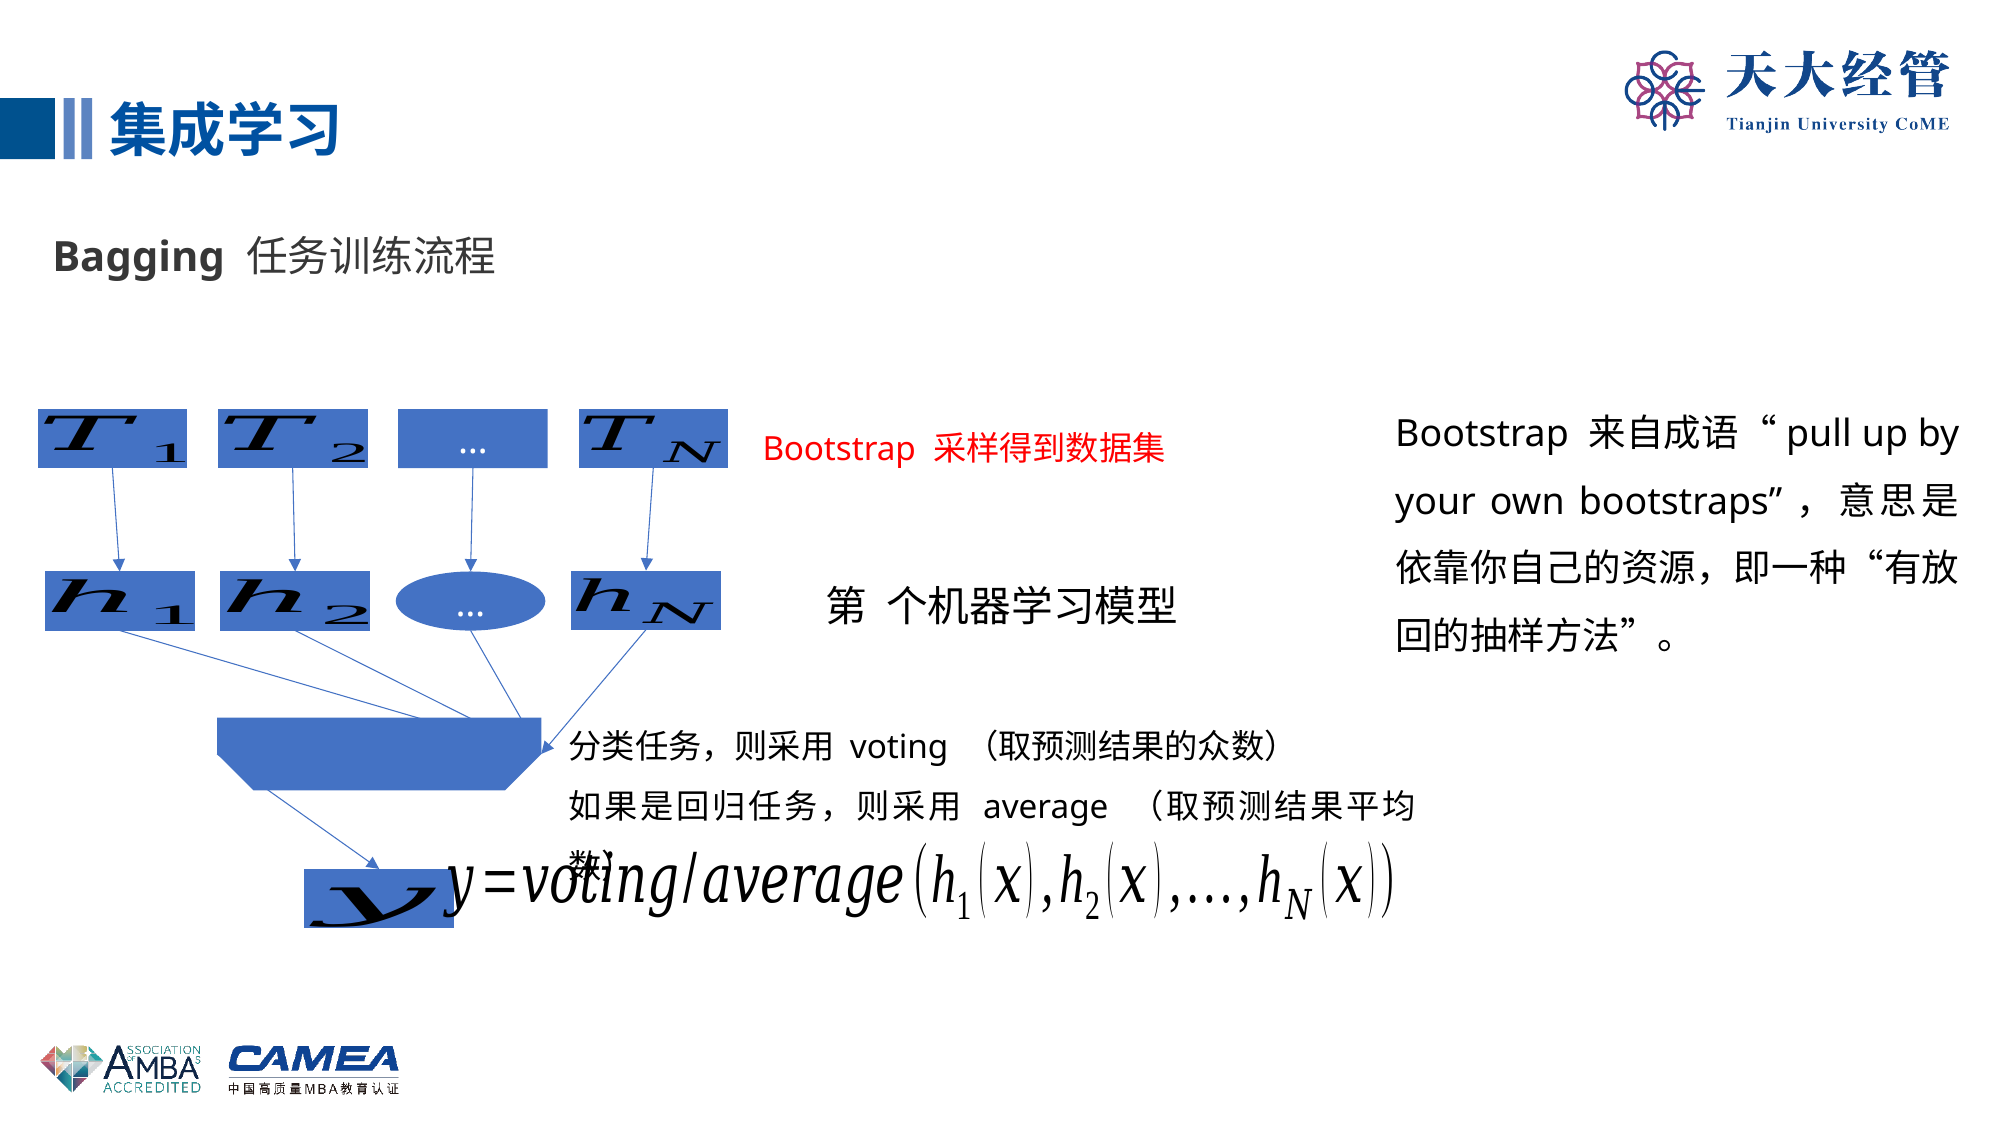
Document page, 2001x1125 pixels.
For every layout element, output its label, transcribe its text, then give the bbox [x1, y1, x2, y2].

picture [0, 1014, 502, 1125]
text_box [37, 399, 1431, 929]
text_box Bagging 任务训练流程 [37, 196, 721, 287]
text_box 集成学习 [94, 85, 664, 171]
text_box [63, 97, 76, 160]
text_box [0, 97, 56, 160]
picture [1573, 0, 2000, 292]
text_box Bootstrap 来自成语“pull up by your own bootstraps”，意思是依靠你自己的资源，即一种“有放回的抽样方法”。 [1380, 379, 1975, 665]
text_box [80, 97, 93, 160]
